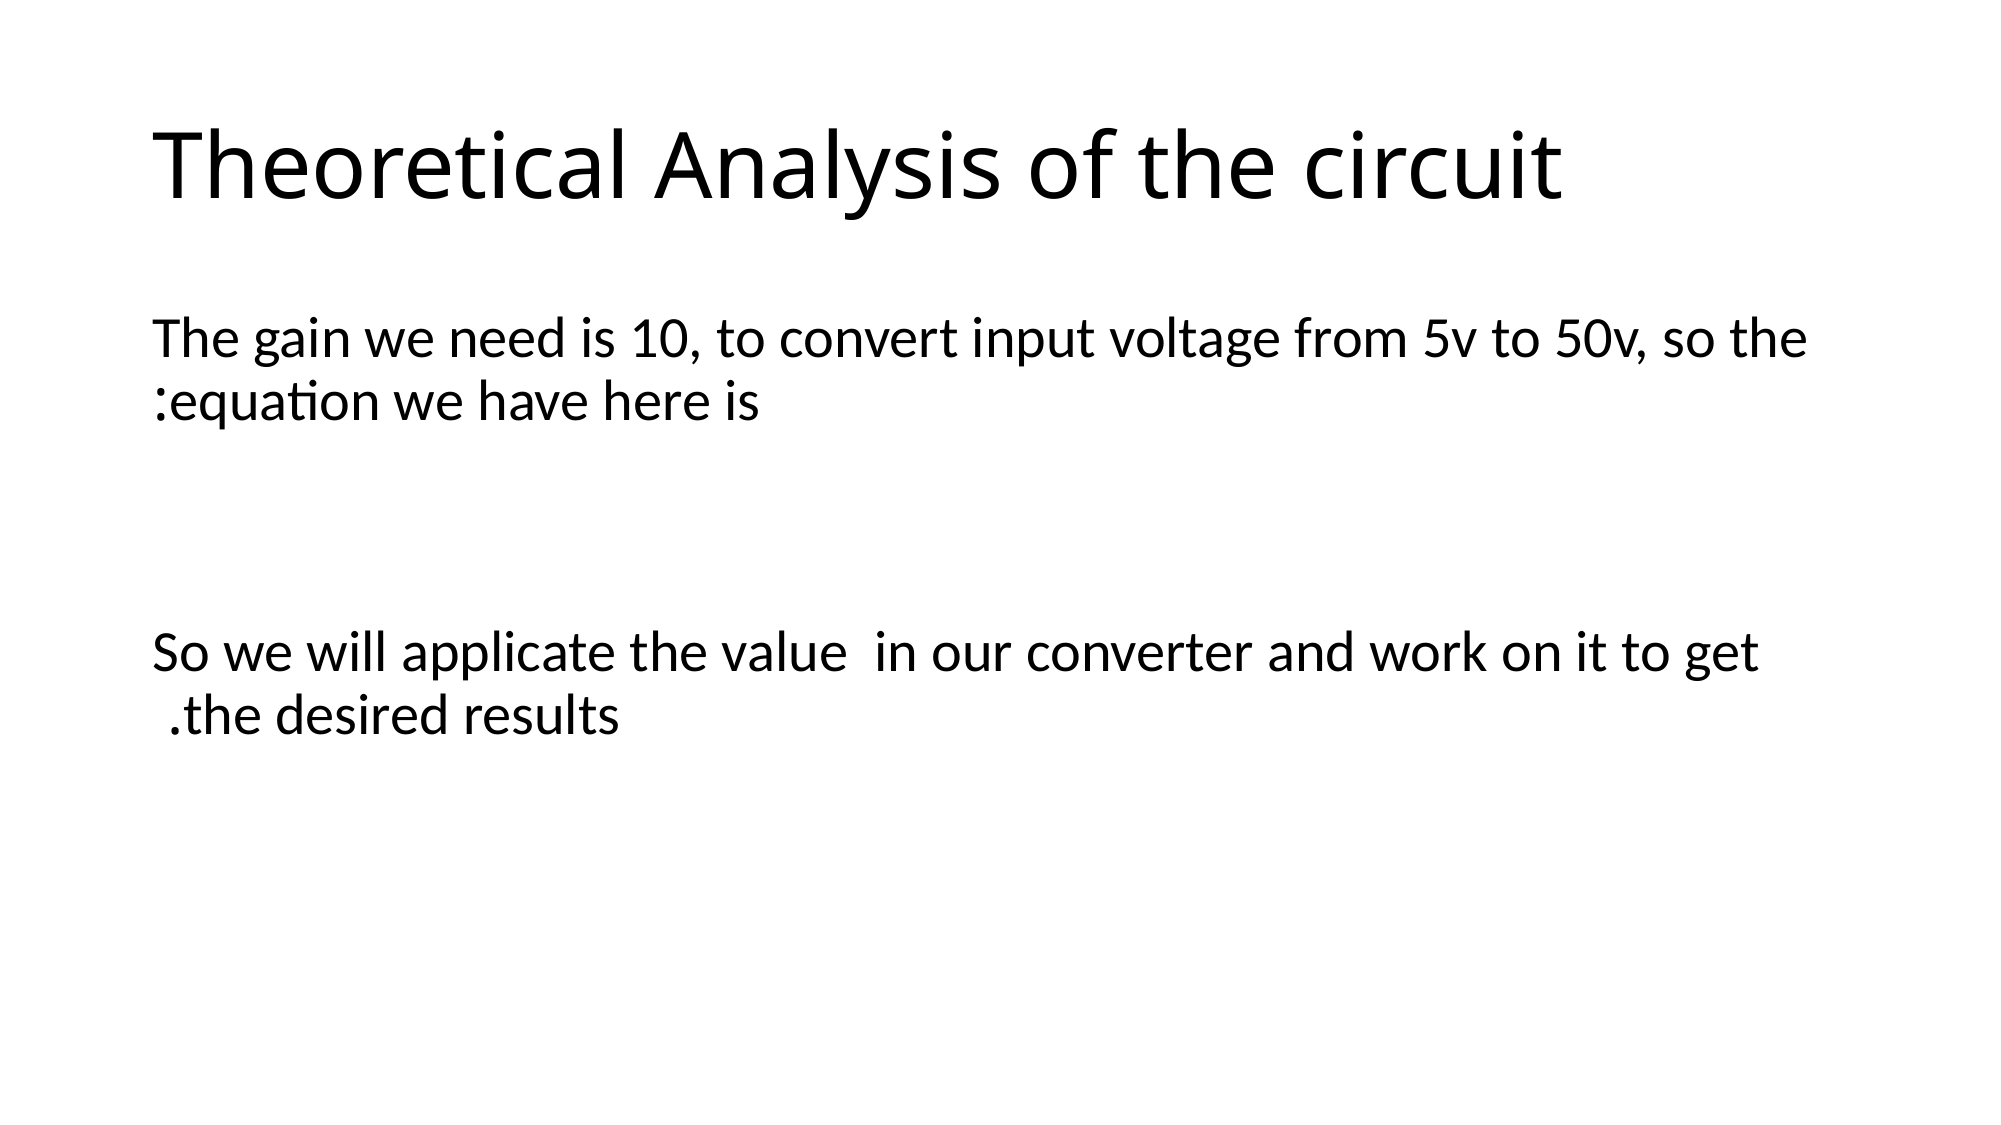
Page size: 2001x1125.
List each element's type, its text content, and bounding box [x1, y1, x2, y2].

title Theoretical Analysis of the circuit [137, 59, 1863, 278]
